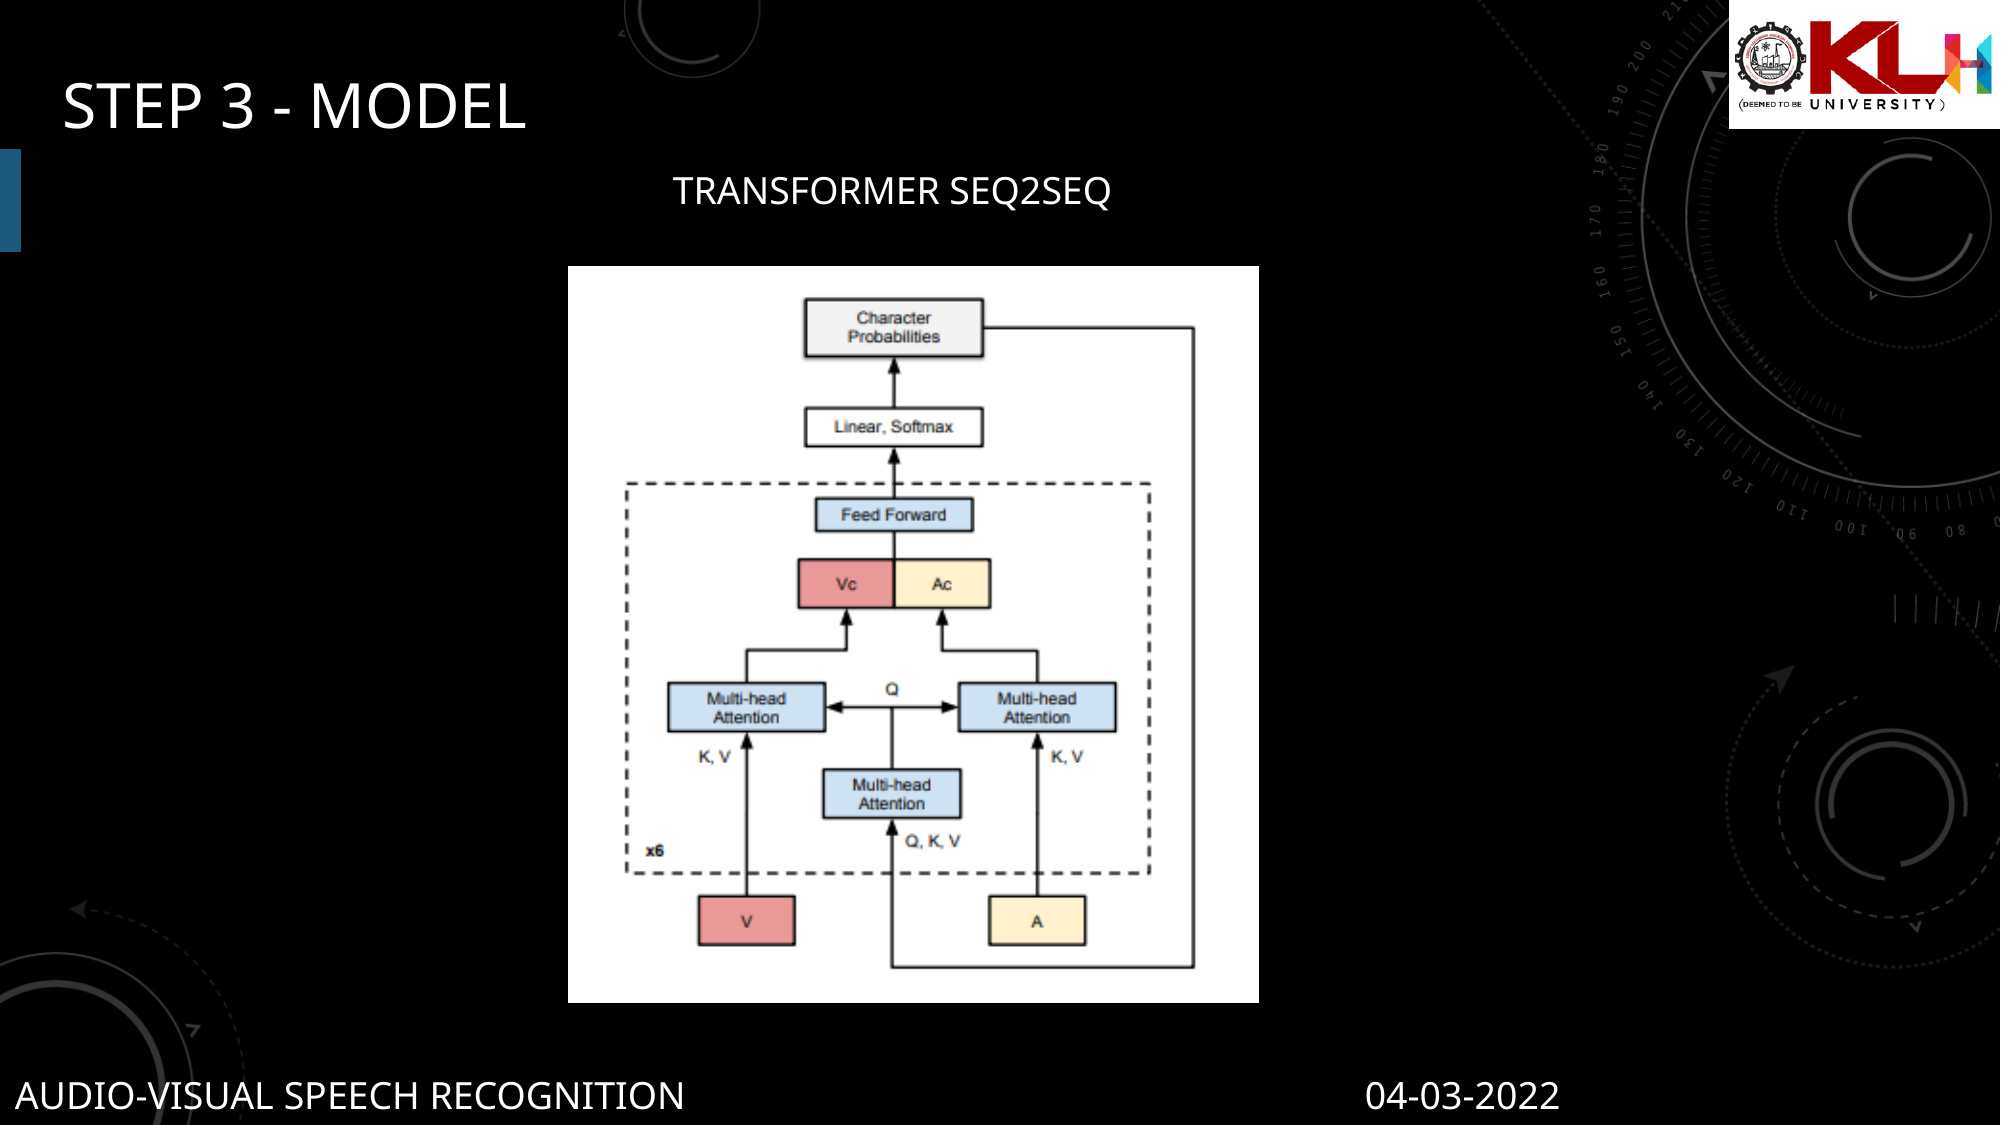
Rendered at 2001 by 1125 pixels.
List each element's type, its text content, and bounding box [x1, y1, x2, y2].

text_box TRANSFORMER SEQ2SEQ [658, 160, 1127, 220]
picture [0, 0, 2000, 1064]
text_box AUDIO-VISUAL SPEECH RECOGNITION 04-03-2022 15 [0, 1064, 2000, 1125]
title Step 3 - MODEL [47, 0, 1826, 207]
